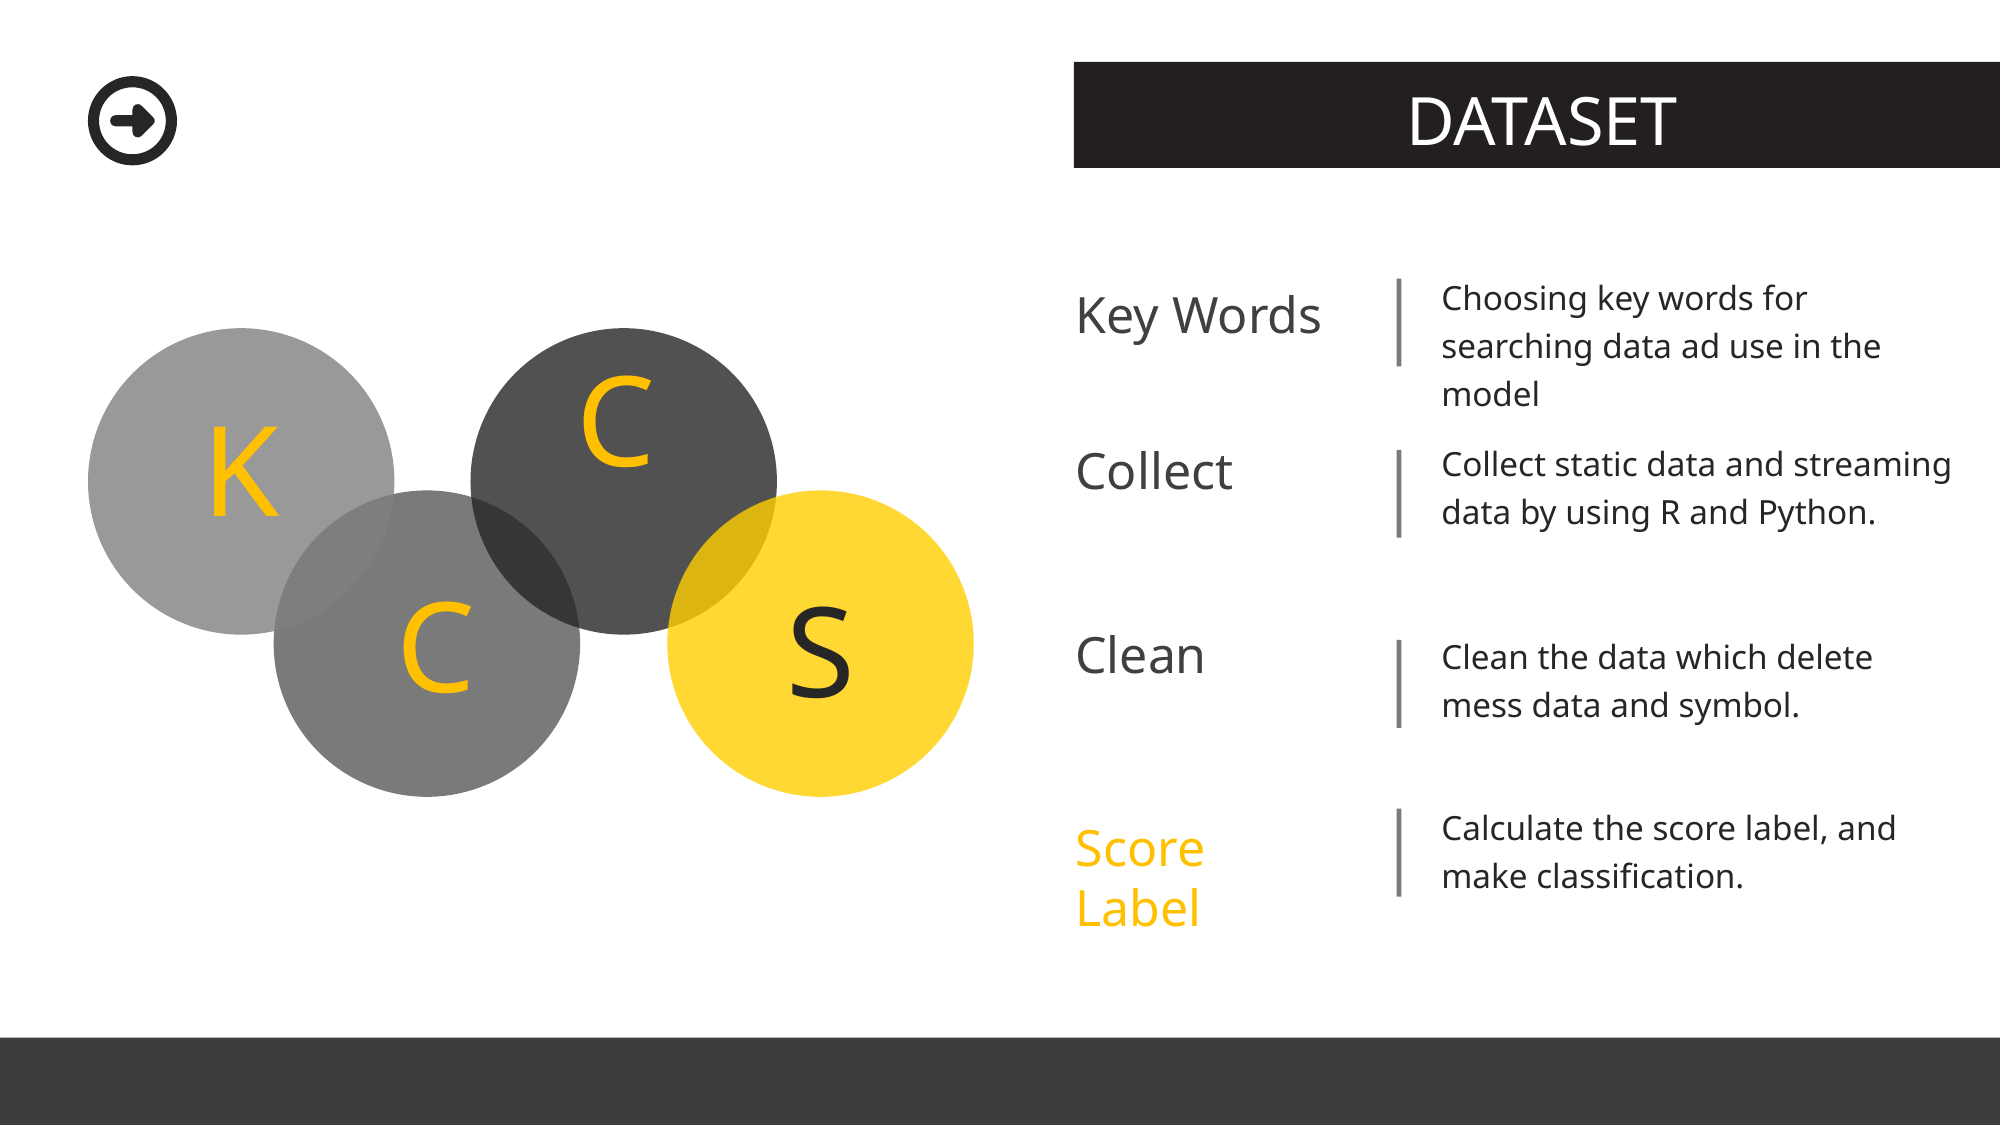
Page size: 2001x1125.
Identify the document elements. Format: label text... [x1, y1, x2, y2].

text_box DATASET [725, 71, 1693, 166]
text_box K [119, 383, 363, 549]
text_box Collect [1060, 432, 1322, 507]
text_box Collect static data and streaming data by using R and Python. [1426, 428, 1978, 587]
text_box [1073, 61, 2000, 169]
text_box Calculate the score label, and make classification. [1426, 791, 1978, 903]
text_box Key Words [1060, 276, 1345, 351]
text_box [86, 386, 396, 636]
text_box Clean [1060, 616, 1322, 691]
text_box [469, 378, 778, 636]
text_box C [314, 560, 557, 725]
text_box [0, 1037, 2000, 1125]
text_box [122, 327, 360, 383]
text_box C [493, 334, 739, 500]
text_box Choosing key words for searching data ad use in the model [1426, 261, 1978, 421]
text_box [87, 76, 177, 166]
text_box Clean the data which delete mess data and symbol. [1426, 620, 1978, 732]
text_box [578, 327, 670, 334]
text_box [375, 489, 490, 560]
text_box Score Label [1060, 808, 1358, 944]
text_box S [699, 564, 942, 730]
text_box [666, 489, 975, 798]
text_box [272, 618, 582, 798]
